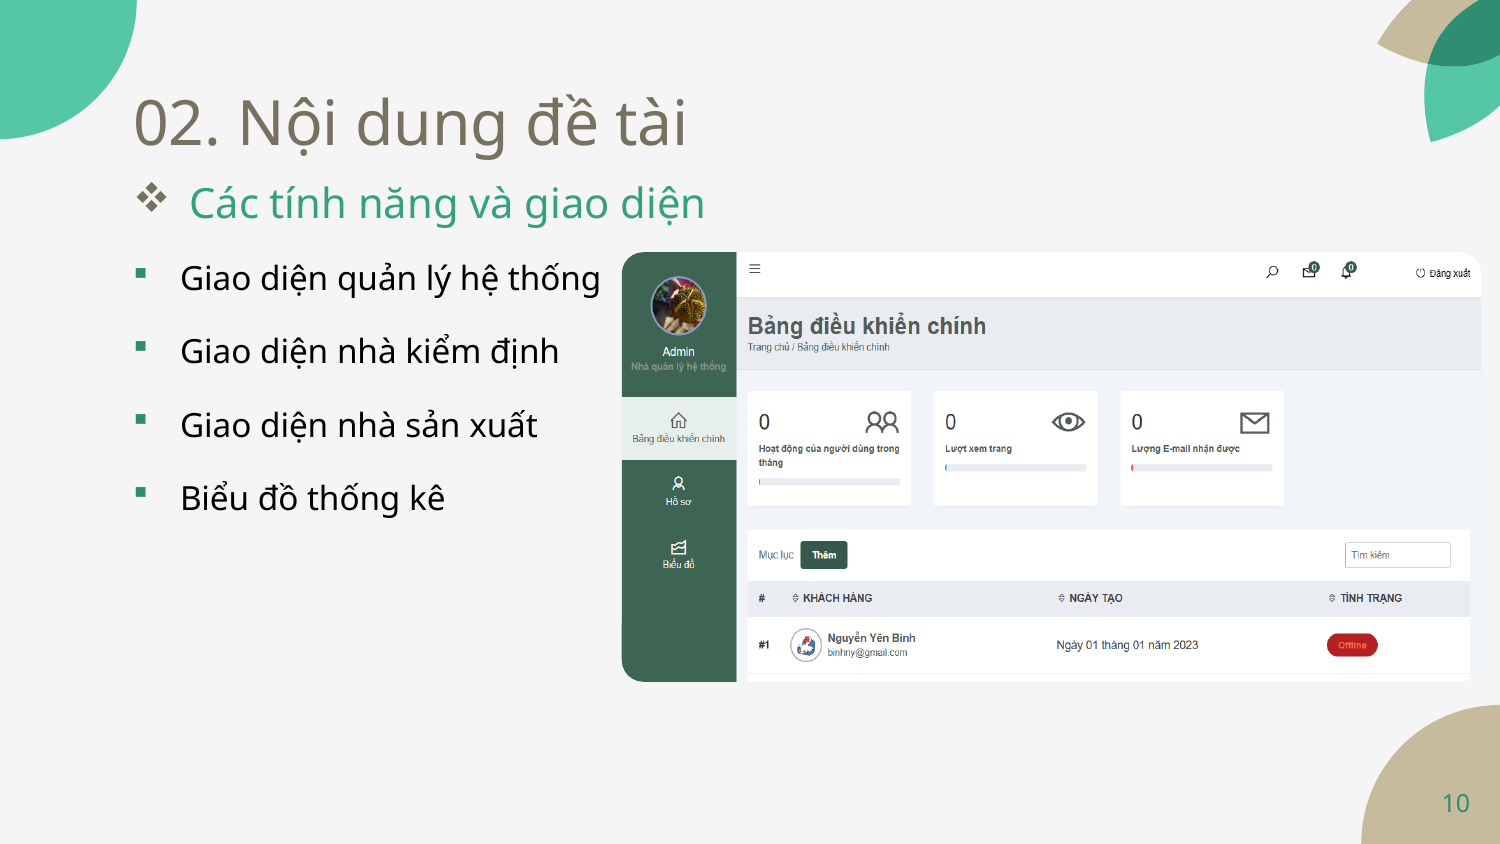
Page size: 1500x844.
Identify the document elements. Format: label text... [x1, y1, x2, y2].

text_box 02. Nội dung đề tài [118, 67, 1382, 161]
text_box 10 [1426, 753, 1500, 833]
picture [621, 251, 1482, 682]
text_box Các tính năng và giao diện [118, 161, 1382, 243]
text_box Giao diện quản lý hệ thống Giao diện nhà kiểm định Giao diện nhà sản xuất Biểu đồ thống kê [118, 242, 750, 776]
